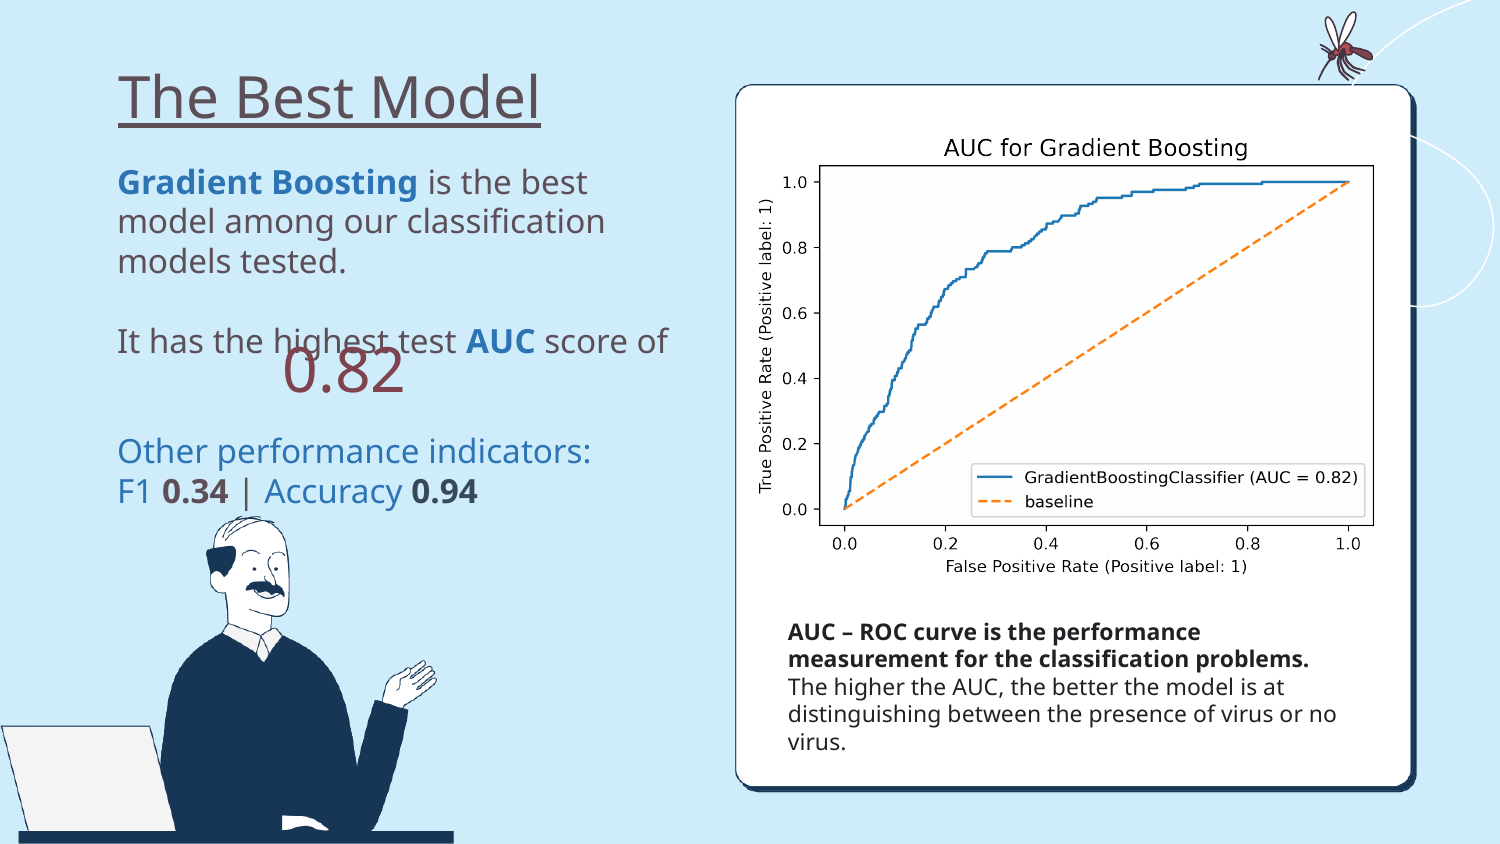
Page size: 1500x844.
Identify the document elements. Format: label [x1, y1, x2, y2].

picture [0, 0, 1500, 844]
text_box [1318, 10, 1374, 81]
